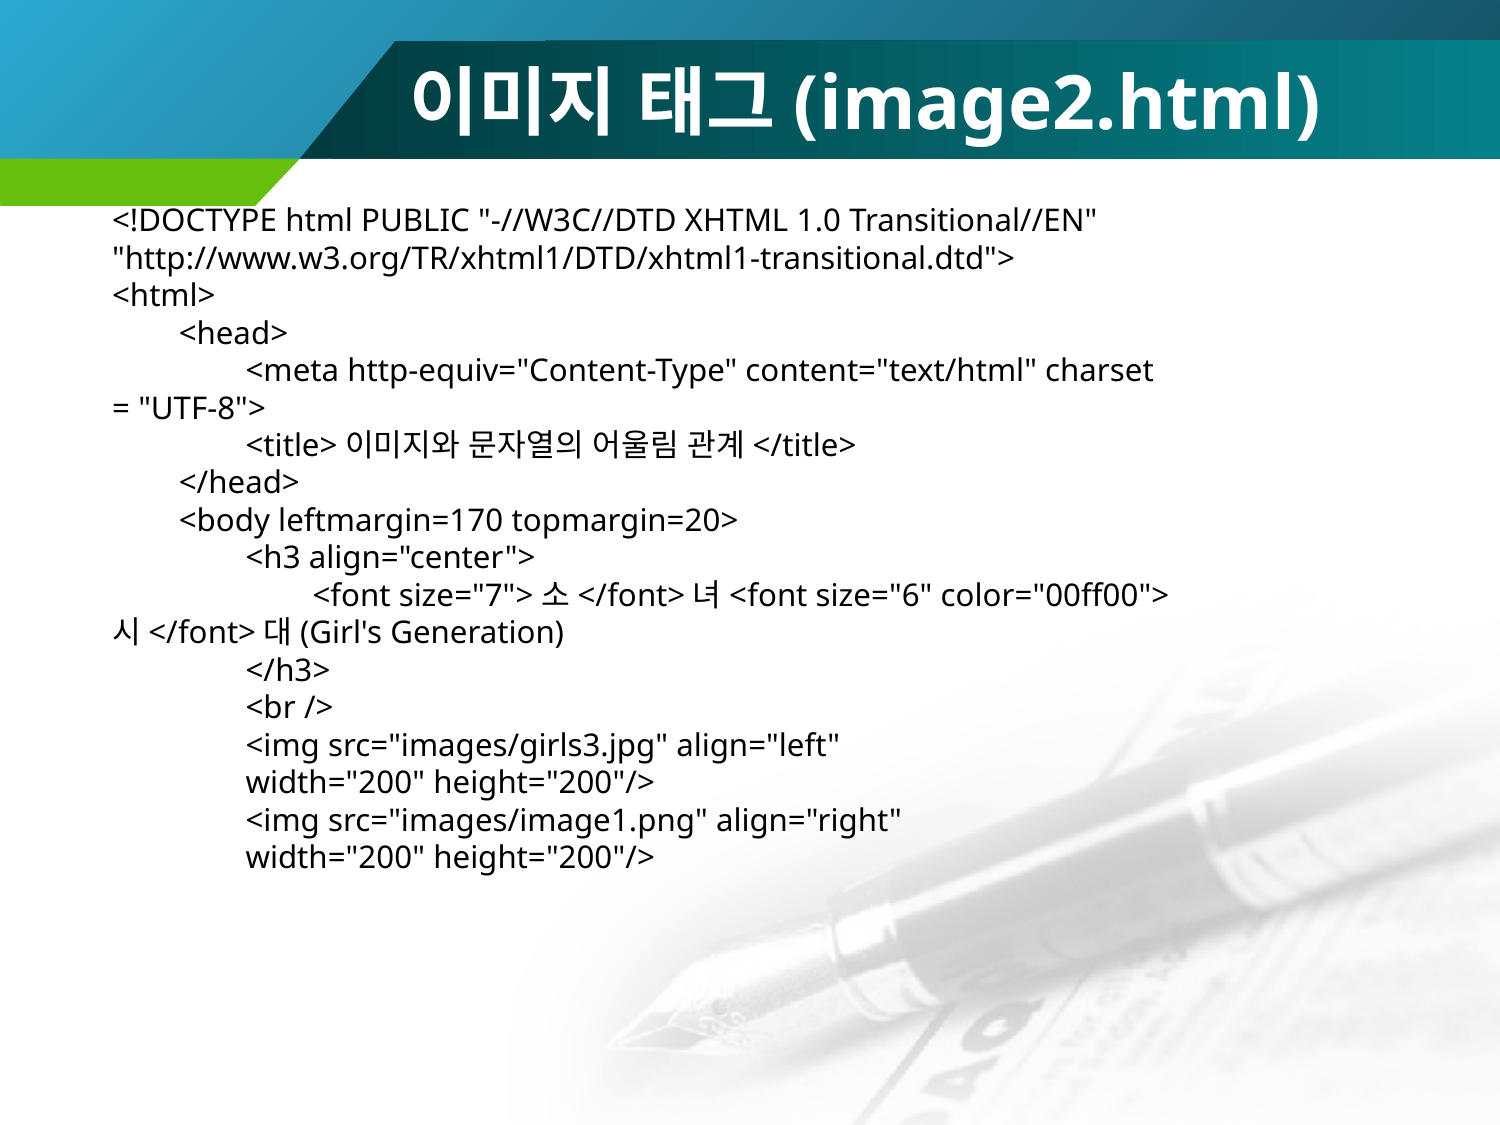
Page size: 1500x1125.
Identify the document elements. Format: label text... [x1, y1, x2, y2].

text_box 이미지 태그(image2.html) [394, 37, 1433, 163]
text_box <!DOCTYPE html PUBLIC "-//W3C//DTD XHTML 1.0 Transitional//EN" "http://www.w3.org/TR/xhtml1/DTD/xhtml1-transitional.dtd"> <html> <head> <meta http-equiv="Content-Type" content="text/html" charset = "UTF-8"> <title>이미지와 문자열의 어울림 관계</title> </head> <body leftmargin=170 topmargin=20> <h3 align="center"> <font size="7">소</font>녀<font size="6" color="00ff00">시</font>대(Girl's Generation) </h3> <br /> <img src="images/girls3.jpg" align="left" width="200" height="200"/> <img src="images/image1.png" align="right" width="200" height="200"/> [112, 196, 1174, 1009]
picture [490, 448, 1500, 1125]
